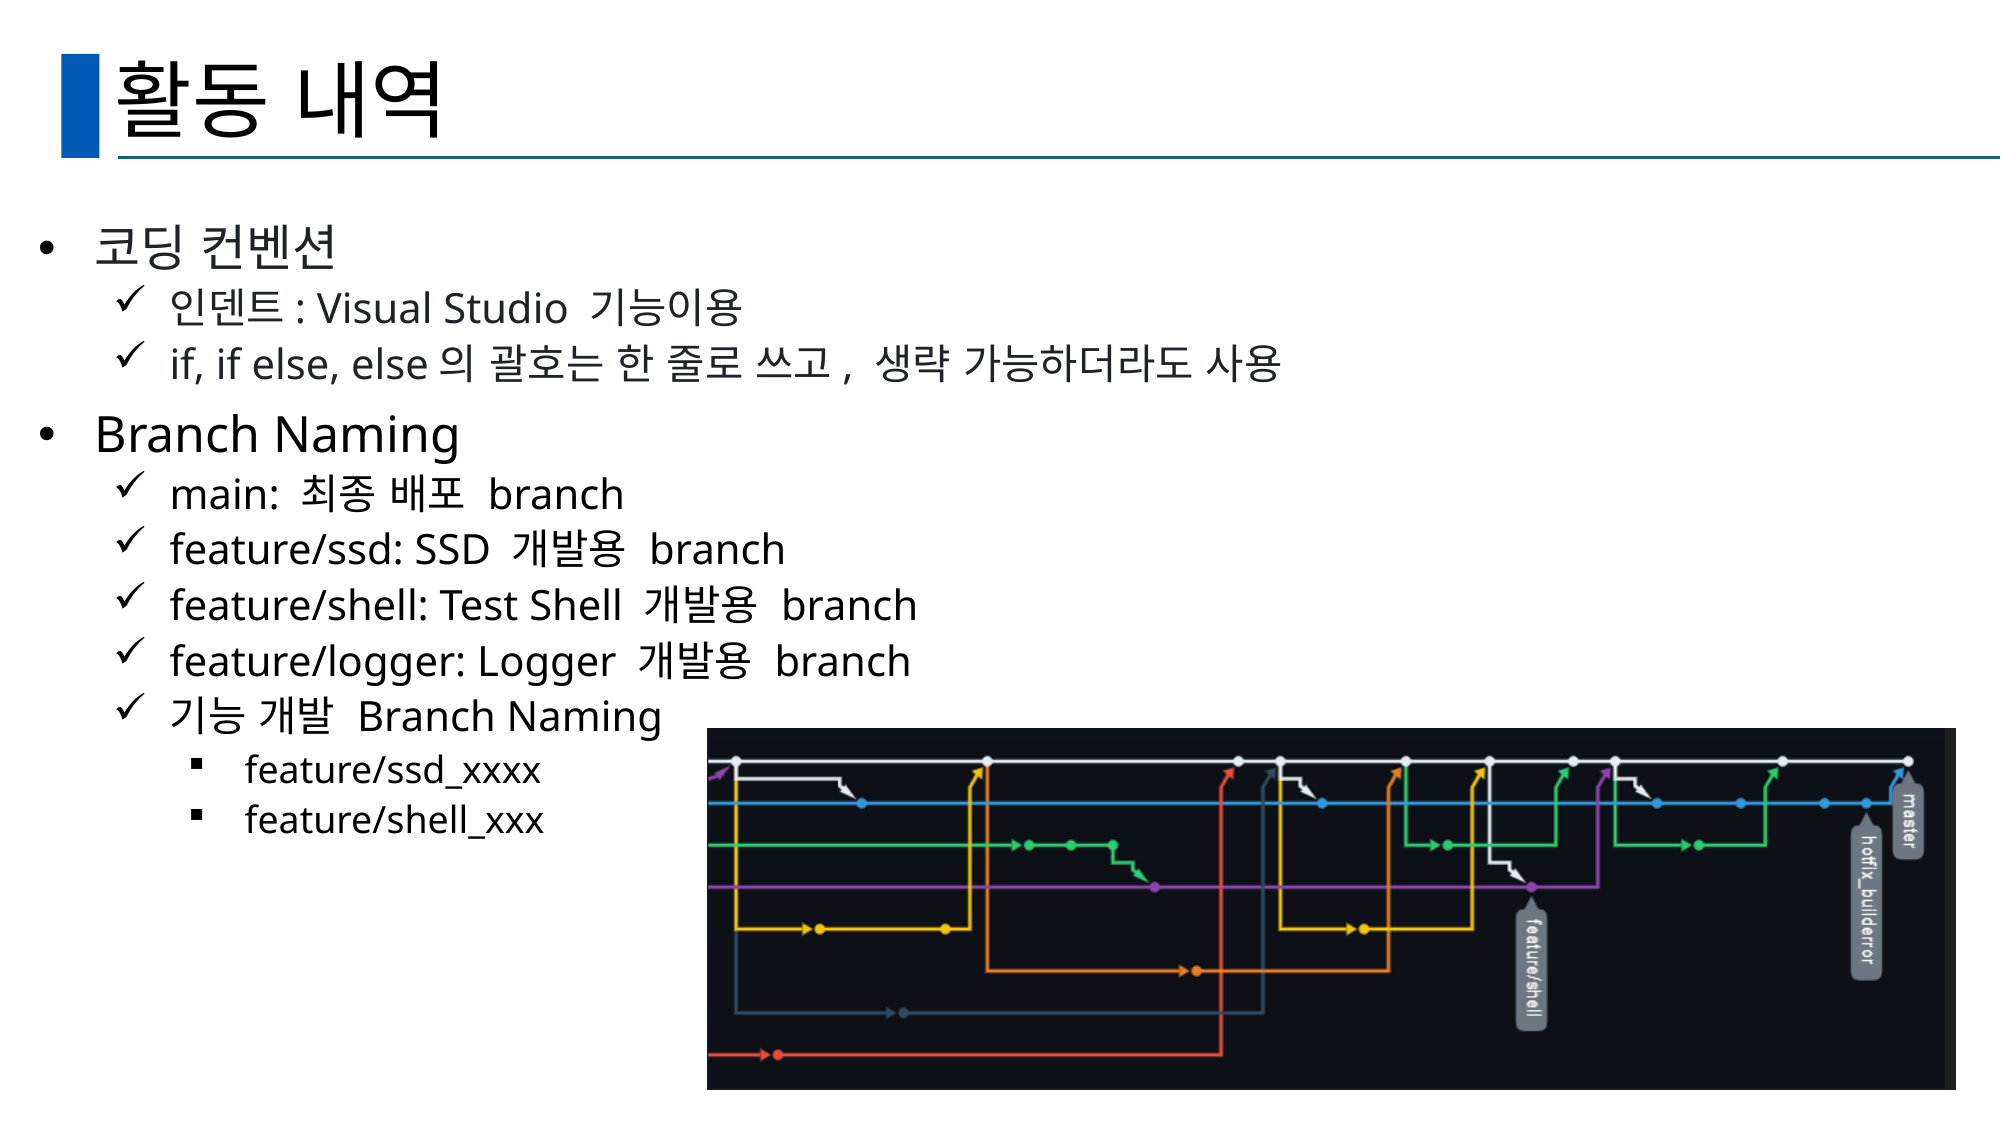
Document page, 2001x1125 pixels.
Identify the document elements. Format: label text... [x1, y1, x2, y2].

list 코딩 컨벤션 인덴트: Visual Studio 기능이용 if, if else, else의 괄호는 한 줄로 쓰고, 생략 가능하더라도 사용 Branch Naming main: 최종 배포 branch feature/ssd: SSD 개발용 branch feature/shell: Test Shell 개발용 branch feature/logger: Logger 개발용 branch 기능 개발 Branch Naming feature/ssd_xxxx feature/shell_xxx [4, 215, 1730, 1025]
picture [707, 728, 1956, 1091]
title 활동 내역 [99, 50, 1825, 158]
